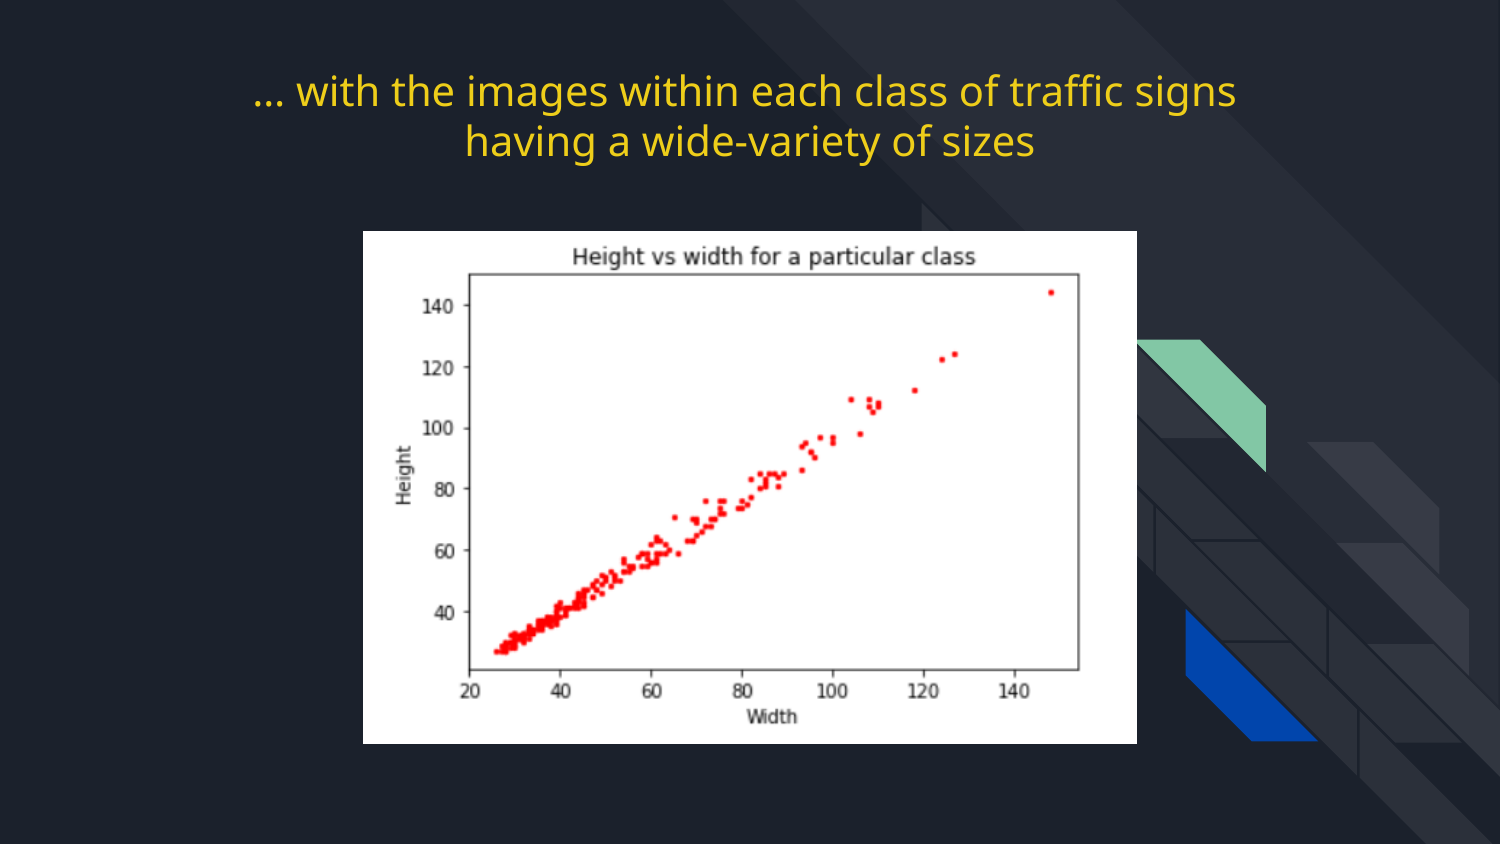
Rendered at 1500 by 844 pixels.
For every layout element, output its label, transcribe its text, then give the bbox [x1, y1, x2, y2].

picture [362, 231, 1137, 745]
title … with the images within each class of traffic signs having a wide-variety of sizes [42, 49, 1458, 794]
